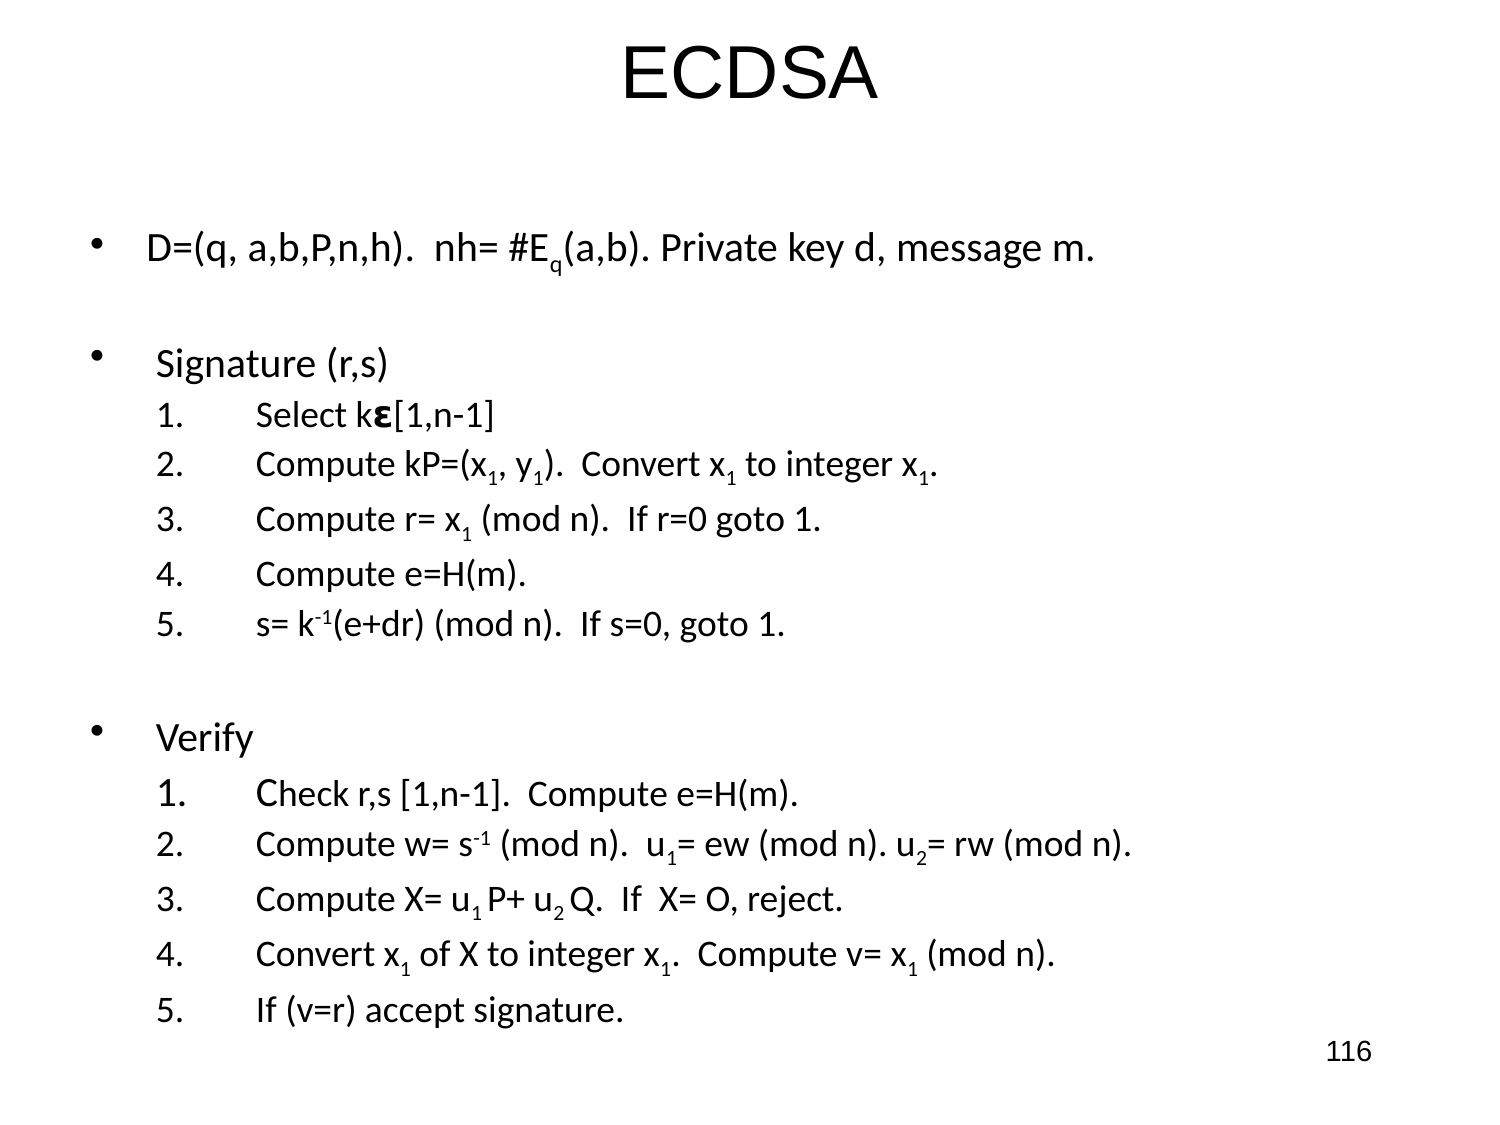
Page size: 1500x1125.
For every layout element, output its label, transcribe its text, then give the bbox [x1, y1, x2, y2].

title ECDSA [112, 0, 1388, 138]
slide_number 116 [1074, 1024, 1388, 1101]
list D=(q, a,b,P,n,h). nh= #Eq(a,b). Private key d, message m. Signature (r,s) Select k𝝴[1,n-1] Compute kP=(x1, y1). Convert x1 to integer x1. Compute r= x1 (mod n). If r=0 goto 1. Compute e=H(m). s= k-1(e+dr) (mod n). If s=0, goto 1. Verify Check r,s [1,n-1]. Compute e=H(m). Compute w= s-1 (mod n). u1= ew (mod n). u2= rw (mod n). Compute X= u1 P+ u2 Q. If X= O, reject. Convert x1 of X to integer x1. Compute v= x1 (mod n). If (v=r) accept signature. [74, 212, 1426, 876]
